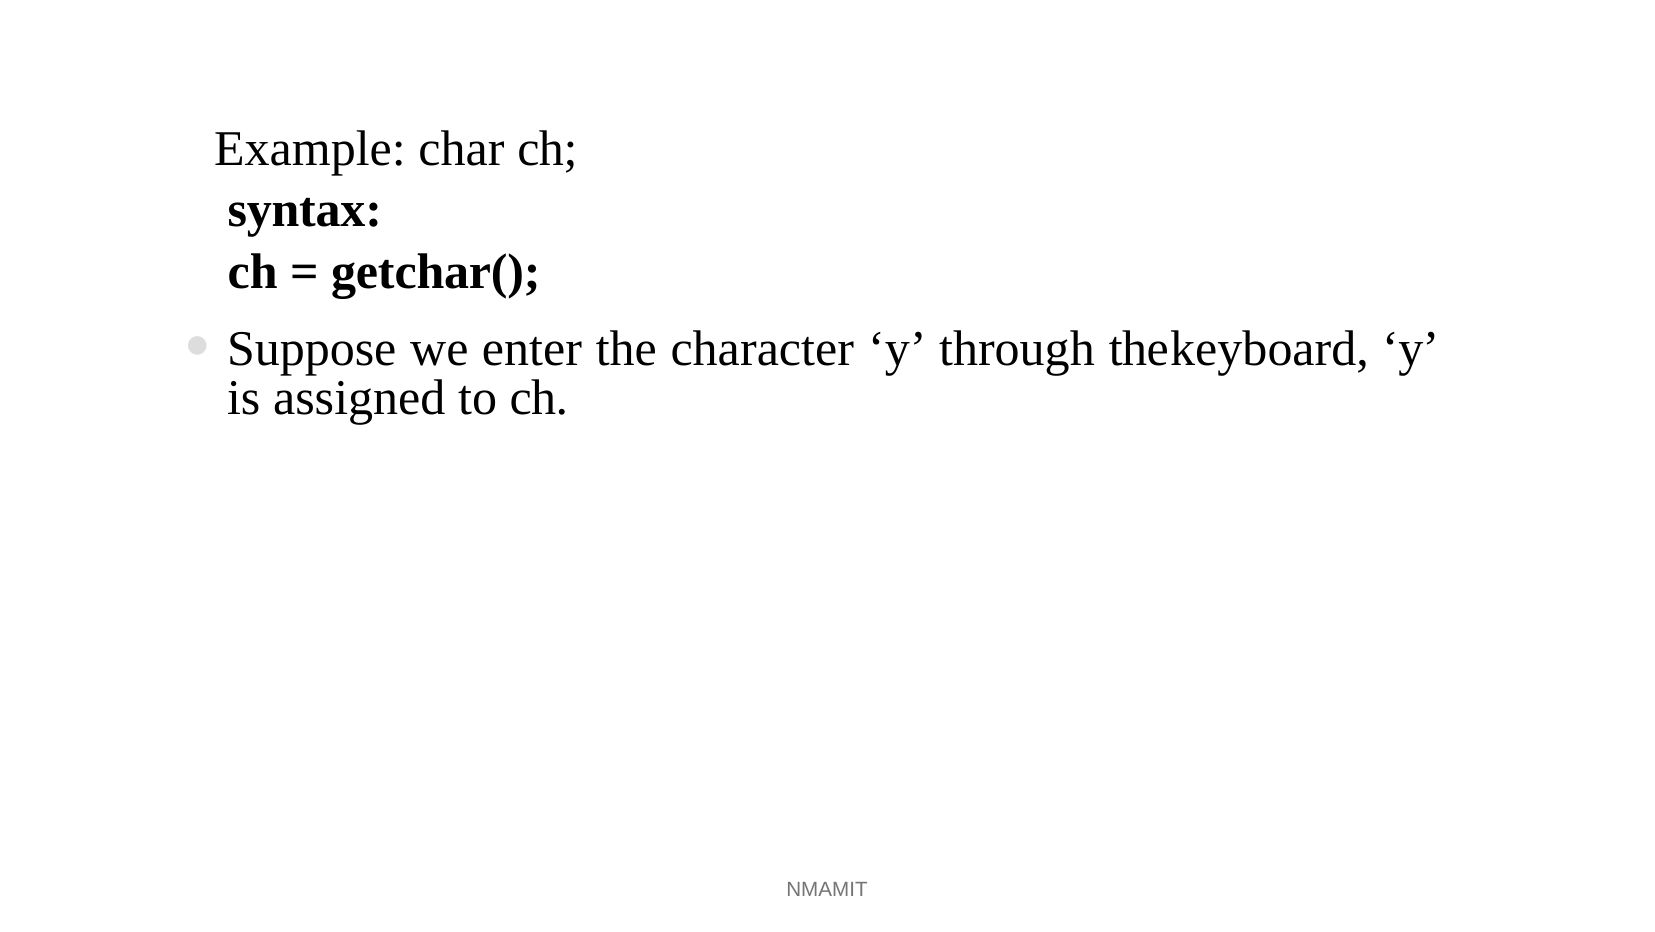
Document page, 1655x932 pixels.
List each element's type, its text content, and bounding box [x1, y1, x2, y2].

text_box Suppose we enter the character ‘y’ through the keyboard, ‘y’ is assigned to ch. [178, 323, 1496, 425]
text_box Example: char ch; syntax: ch = getchar(); [212, 113, 940, 299]
footer NMAMIT [547, 863, 1107, 913]
